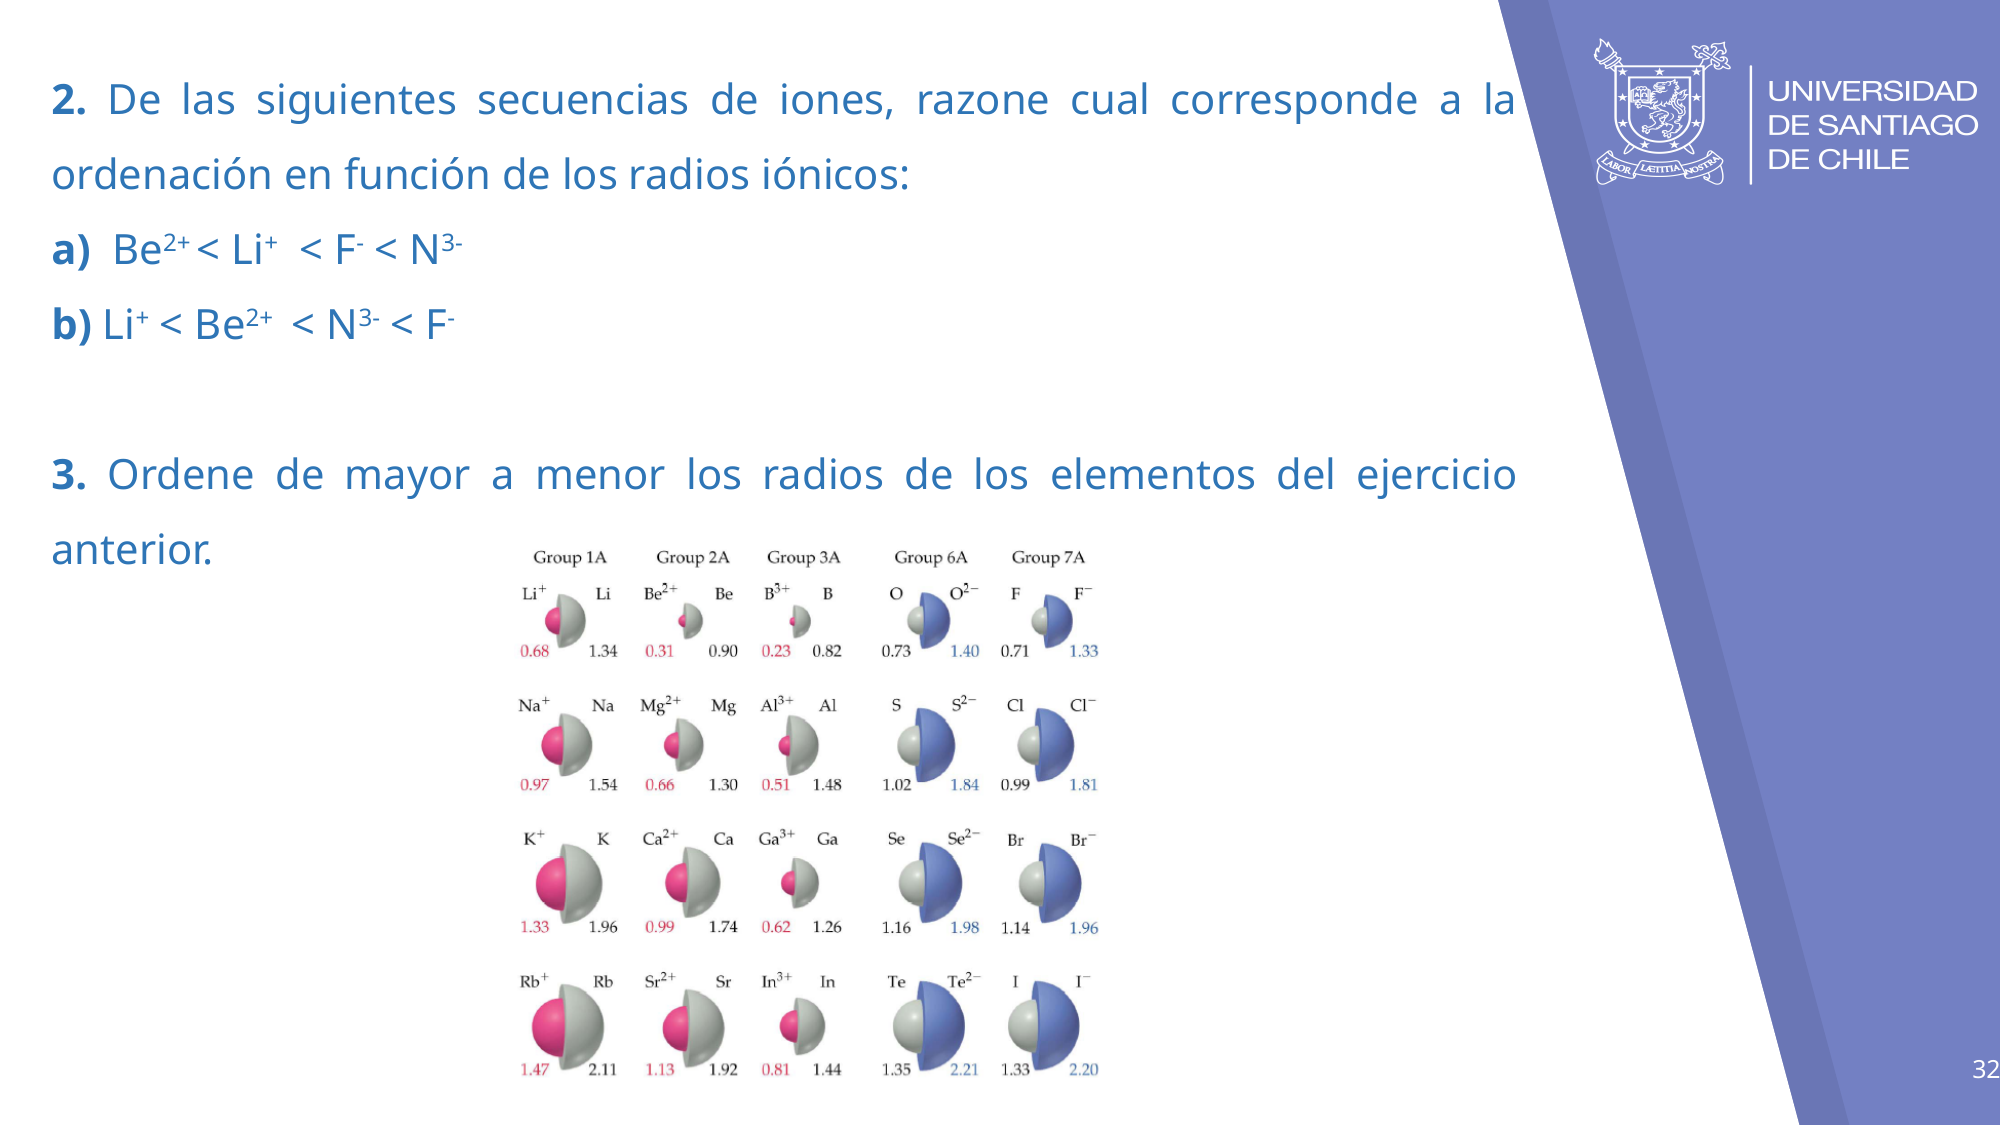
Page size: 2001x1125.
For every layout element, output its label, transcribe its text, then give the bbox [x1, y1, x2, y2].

slide_number 32 [1868, 1038, 2000, 1125]
text_box 2. De las siguientes secuencias de iones, razone cual corresponde a la ordenación en función de los radios iónicos: a) Be2+ < Li+ < F- < N3- b) Li+ < Be2+ < N3- < F- 3. Ordene de mayor a menor los radios de los elementos del ejercicio anterior. [36, 40, 1534, 580]
picture [1573, 25, 2000, 200]
picture [466, 545, 1158, 1085]
text_box [100, 51, 151, 102]
